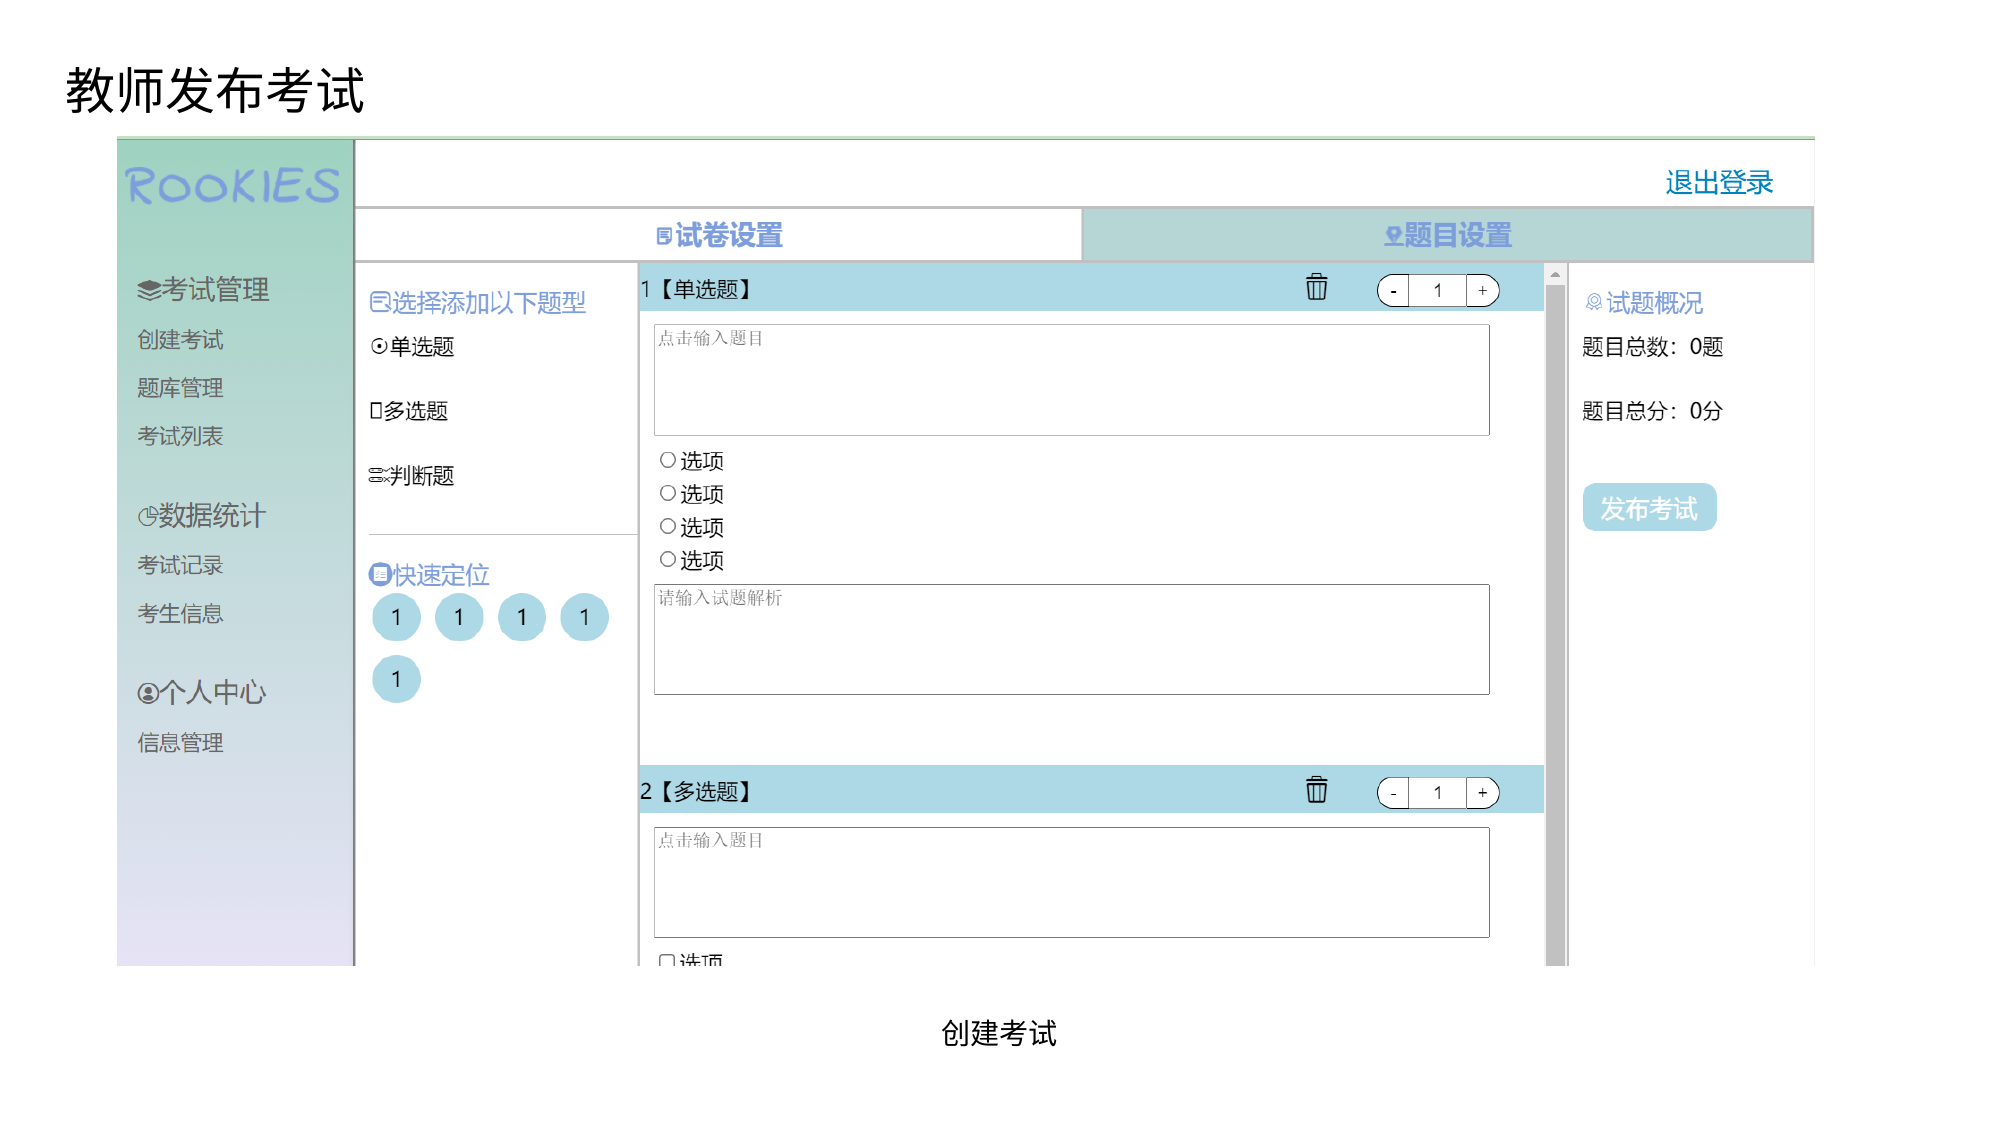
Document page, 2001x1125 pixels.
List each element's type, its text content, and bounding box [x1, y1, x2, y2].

text_box 创建考试 [926, 997, 1074, 1059]
picture [117, 136, 1815, 966]
subtitle 教师发布考试 [0, 52, 431, 149]
